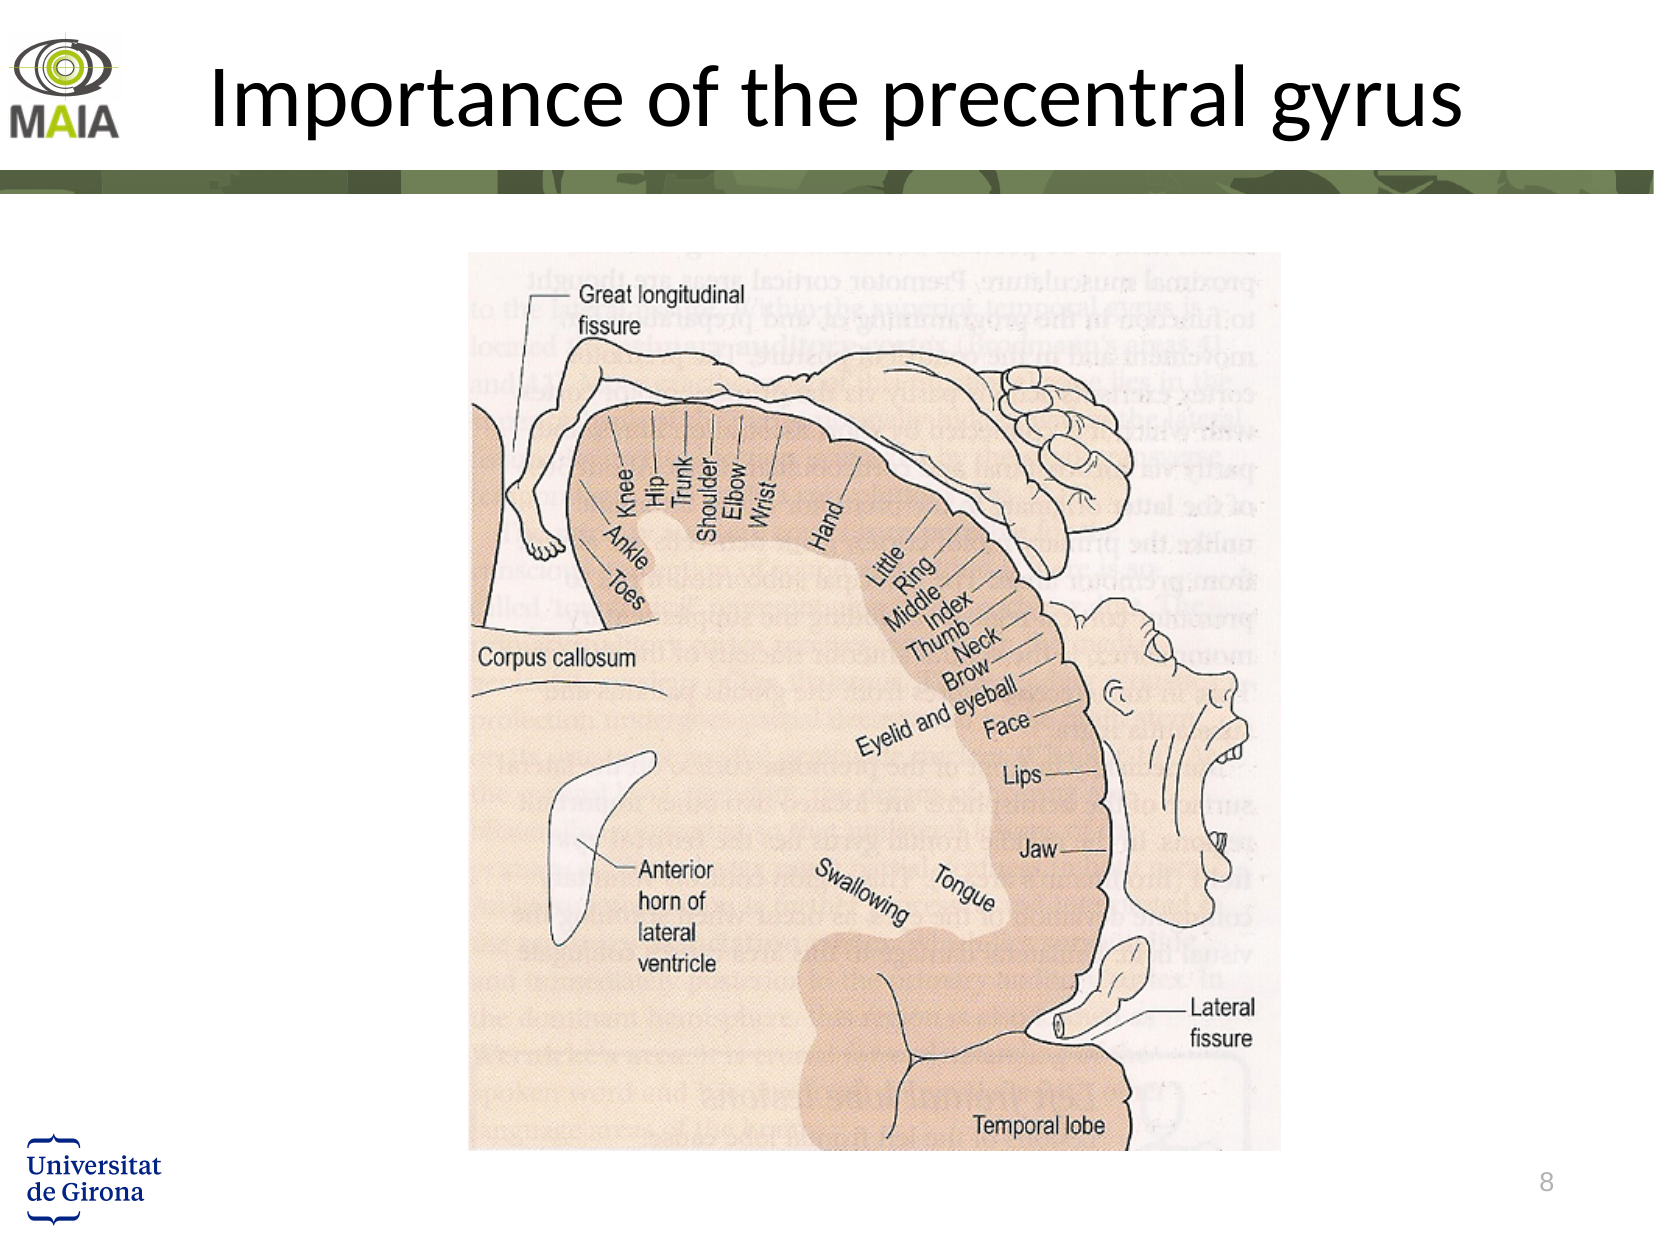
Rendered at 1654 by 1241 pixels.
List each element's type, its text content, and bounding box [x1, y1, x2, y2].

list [468, 252, 1282, 1152]
picture [8, 31, 92, 144]
title Importance of the precentral gyrus [92, 29, 1582, 153]
slide_number 8 [1185, 1149, 1571, 1216]
